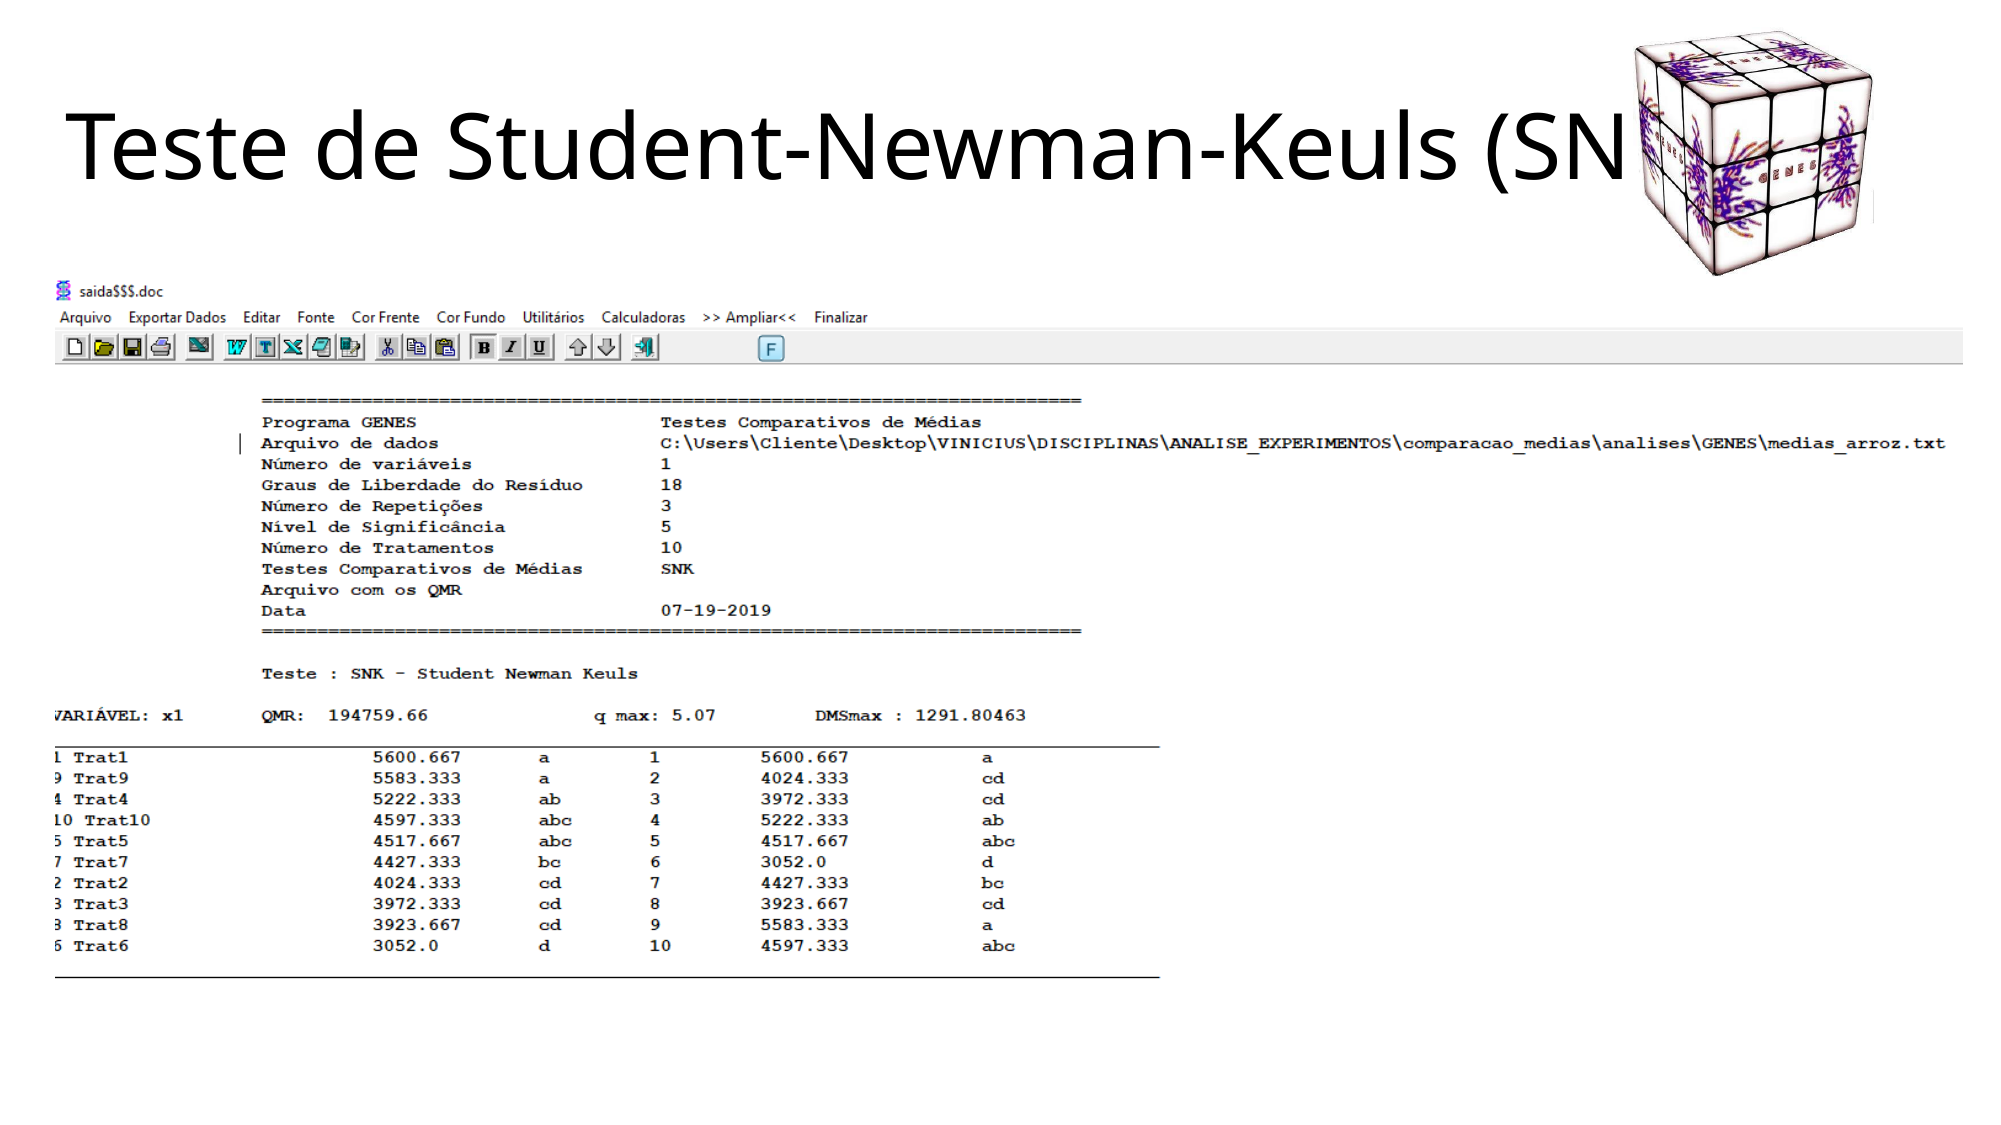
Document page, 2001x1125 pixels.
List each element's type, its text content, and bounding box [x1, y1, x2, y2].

title Teste de Student-Newman-Keuls (SNK) [28, 41, 1633, 259]
picture [55, 27, 1963, 993]
